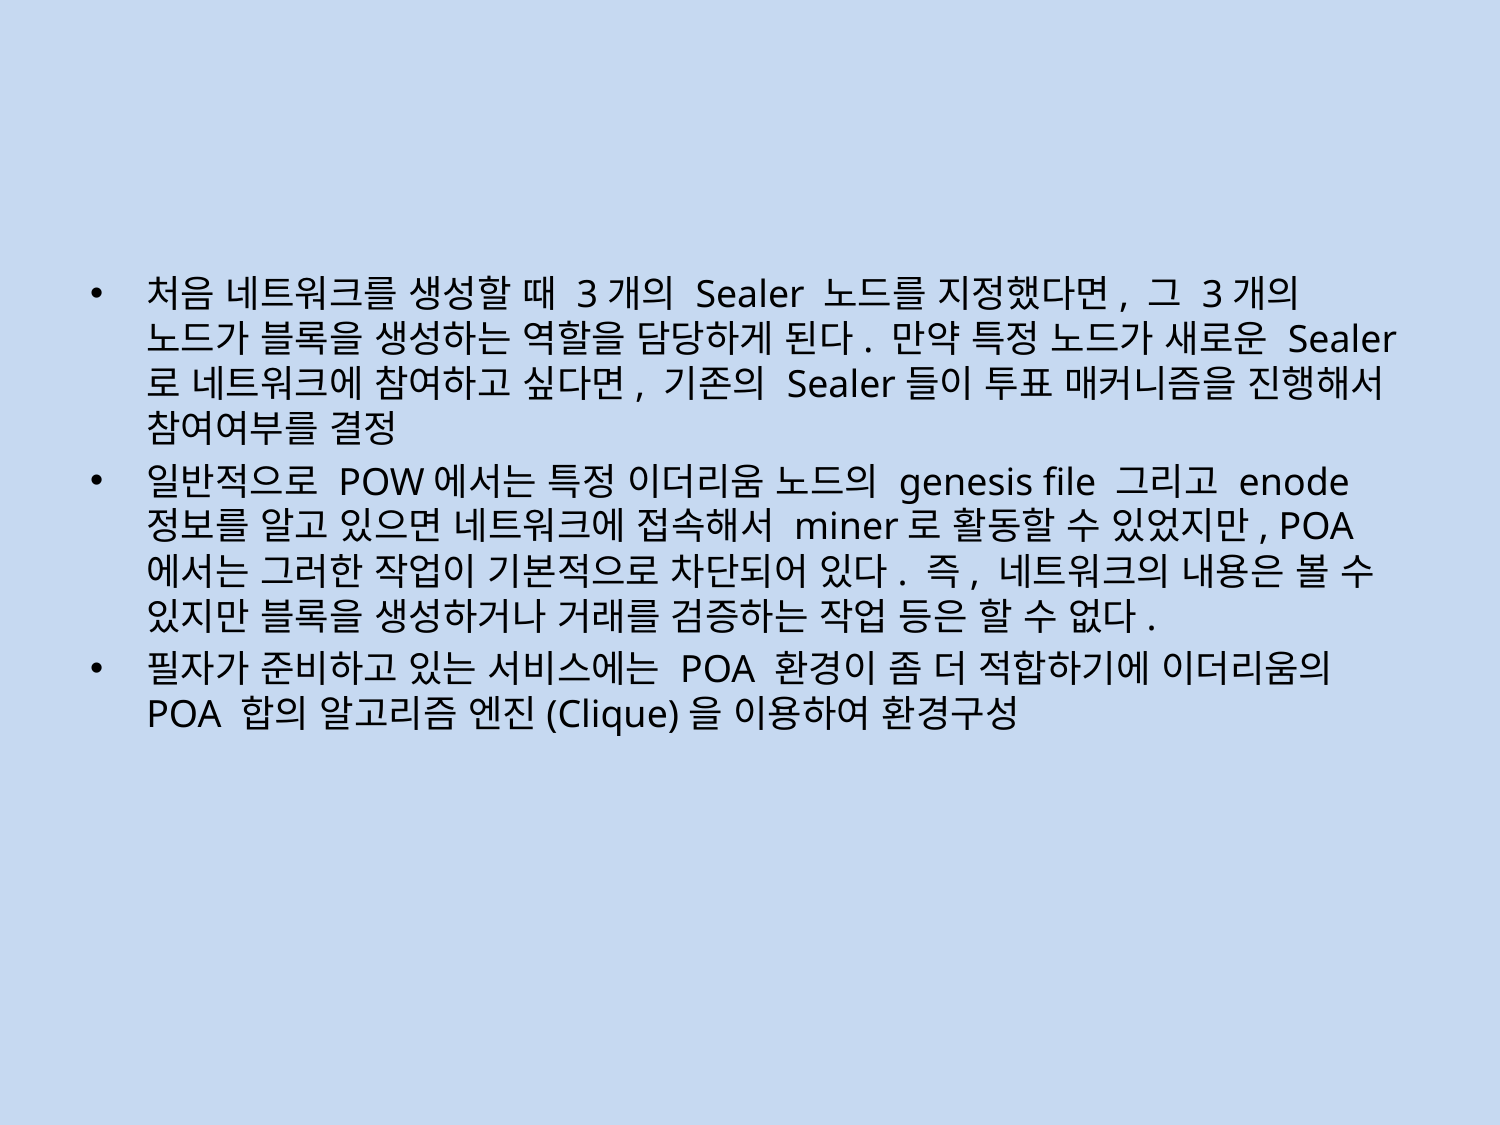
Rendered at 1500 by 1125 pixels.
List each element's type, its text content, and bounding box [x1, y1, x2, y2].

list 처음 네트워크를 생성할 때 3개의 Sealer 노드를 지정했다면, 그 3개의 노드가 블록을 생성하는 역할을 담당하게 된다. 만약 특정 노드가 새로운 Sealer로 네트워크에 참여하고 싶다면, 기존의 Sealer들이 투표 매커니즘을 진행해서 참여여부를 결정 일반적으로 POW에서는 특정 이더리움 노드의 genesis file 그리고 enode 정보를 알고 있으면 네트워크에 접속해서 miner로 활동할 수 있었지만, POA에서는 그러한 작업이 기본적으로 차단되어 있다. 즉, 네트워크의 내용은 볼 수 있지만 블록을 생성하거나 거래를 검증하는 작업 등은 할 수 없다. 필자가 준비하고 있는 서비스에는 POA 환경이 좀 더 적합하기에 이더리움의 POA 합의 알고리즘 엔진(Clique)을 이용하여 환경구성 [75, 262, 1425, 1005]
